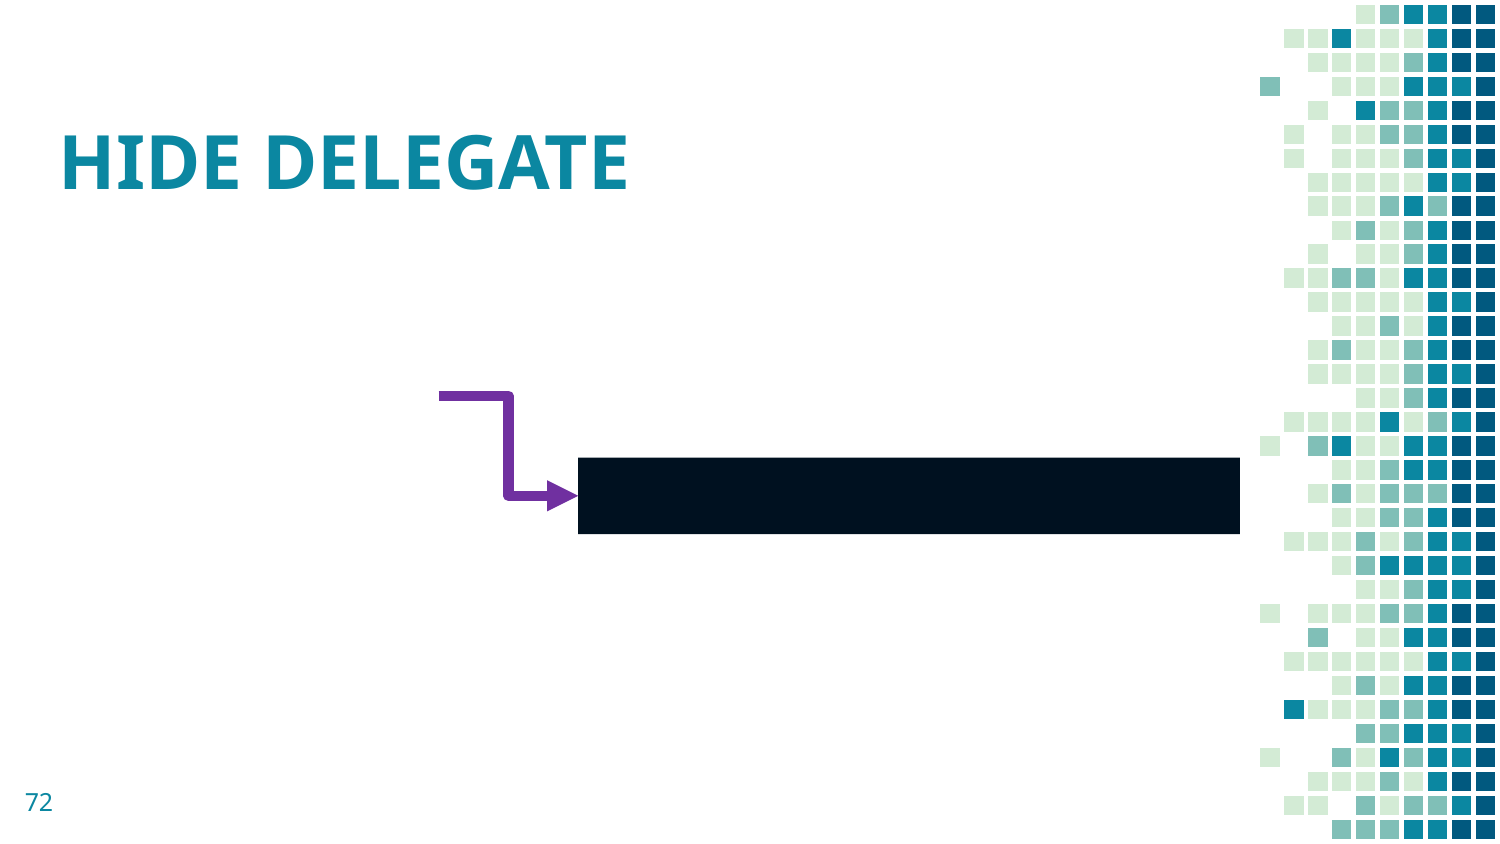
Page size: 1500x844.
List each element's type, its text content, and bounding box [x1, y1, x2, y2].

text_box [578, 457, 1240, 535]
slide_number 72 [9, 771, 100, 837]
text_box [438, 395, 579, 497]
title HIDE DELEGATE [43, 79, 715, 221]
